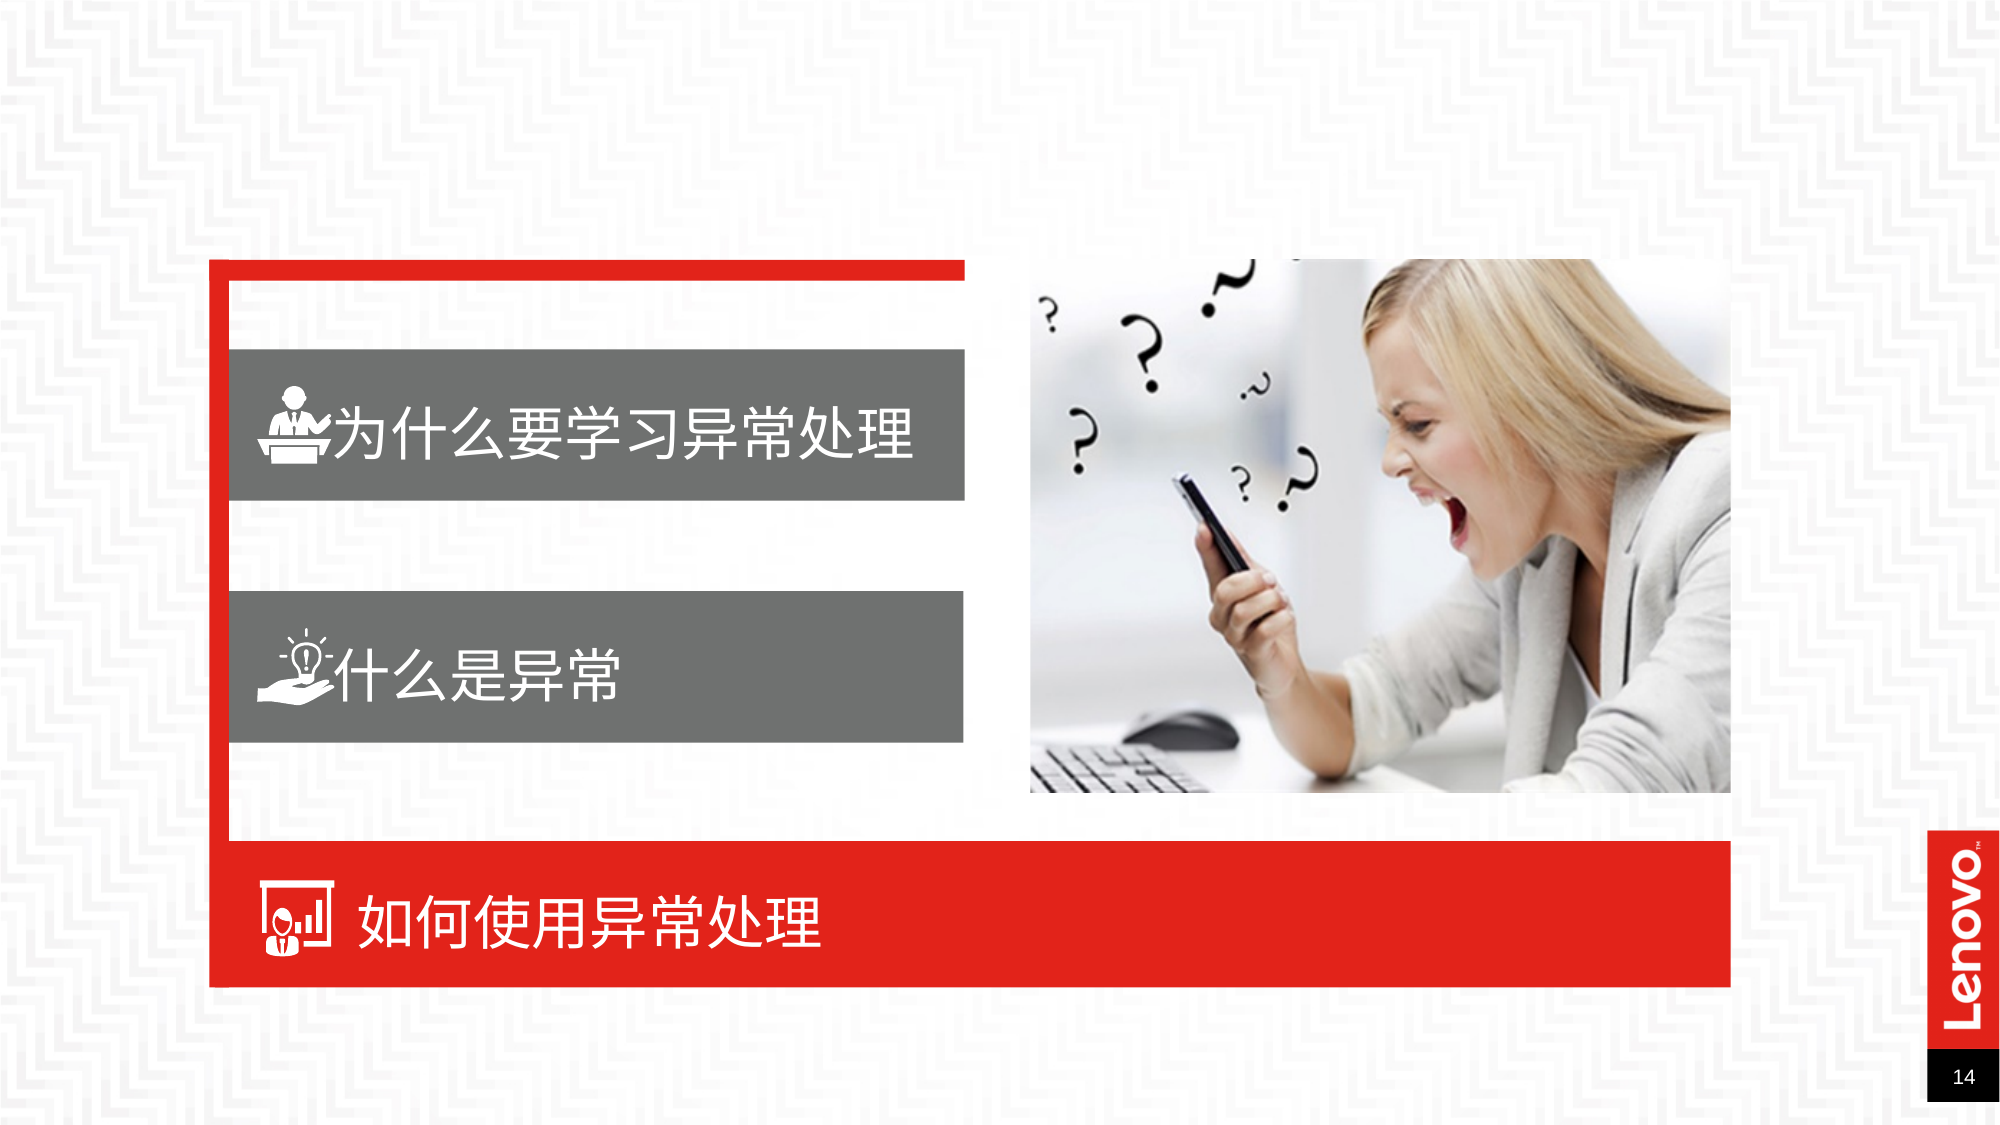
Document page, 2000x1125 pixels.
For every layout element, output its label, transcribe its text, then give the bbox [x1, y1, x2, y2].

text_box [259, 880, 335, 947]
text_box [257, 439, 332, 456]
text_box 如何使用异常处理 [231, 839, 1733, 990]
text_box [270, 447, 318, 464]
text_box [207, 258, 967, 283]
text_box [268, 410, 332, 436]
text_box 为什么要学习异常处理 [231, 347, 967, 503]
picture [1928, 831, 2000, 1049]
text_box [319, 636, 327, 644]
text_box [266, 907, 299, 957]
text_box [287, 636, 295, 644]
text_box [257, 642, 335, 706]
text_box [281, 386, 307, 410]
text_box 什么是异常 [231, 589, 966, 745]
picture [0, 0, 2000, 1125]
text_box [207, 283, 231, 990]
